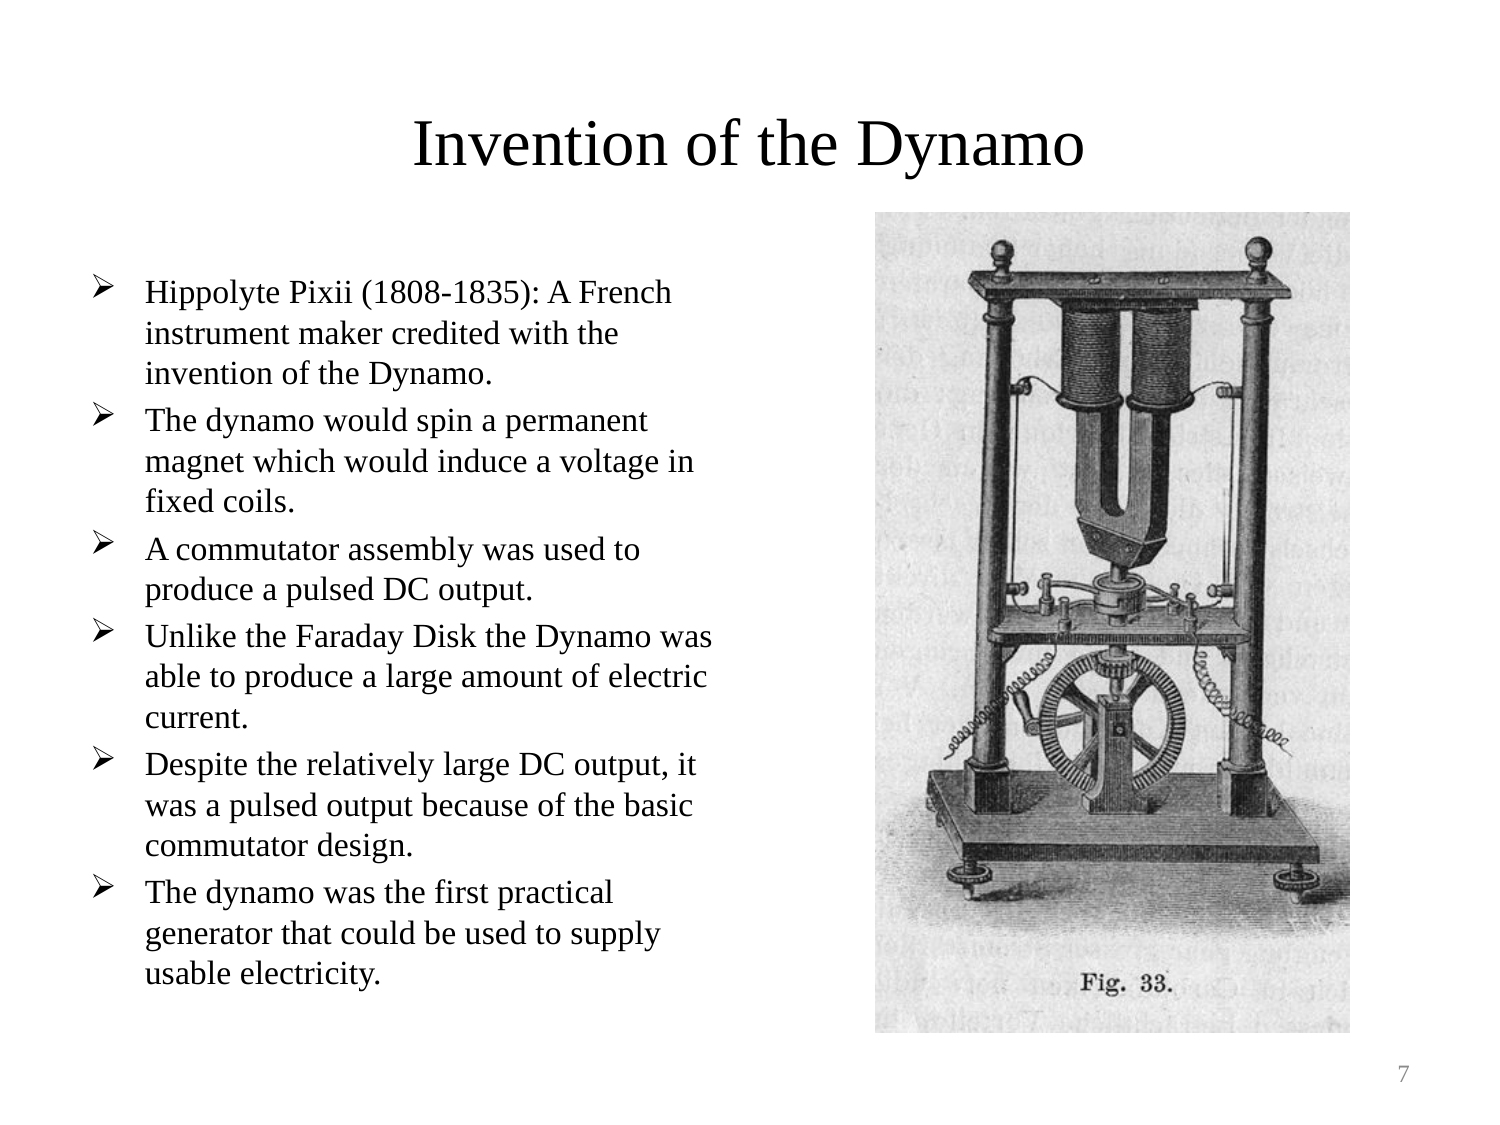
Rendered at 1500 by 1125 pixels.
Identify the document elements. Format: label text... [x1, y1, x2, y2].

slide_number 7 [1074, 1042, 1425, 1103]
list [874, 212, 1351, 1033]
list Hippolyte Pixii (1808-1835): A French instrument maker credited with the invention of the Dynamo. The dynamo would spin a permanent magnet which would induce a voltage in fixed coils. A commutator assembly was used to produce a pulsed DC output. Unlike the Faraday Disk the Dynamo was able to produce a large amount of electric current. Despite the relatively large DC output, it was a pulsed output because of the basic commutator design. The dynamo was the first practical generator that could be used to supply usable electricity. [75, 262, 738, 1005]
title Invention of the Dynamo [75, 45, 1425, 233]
